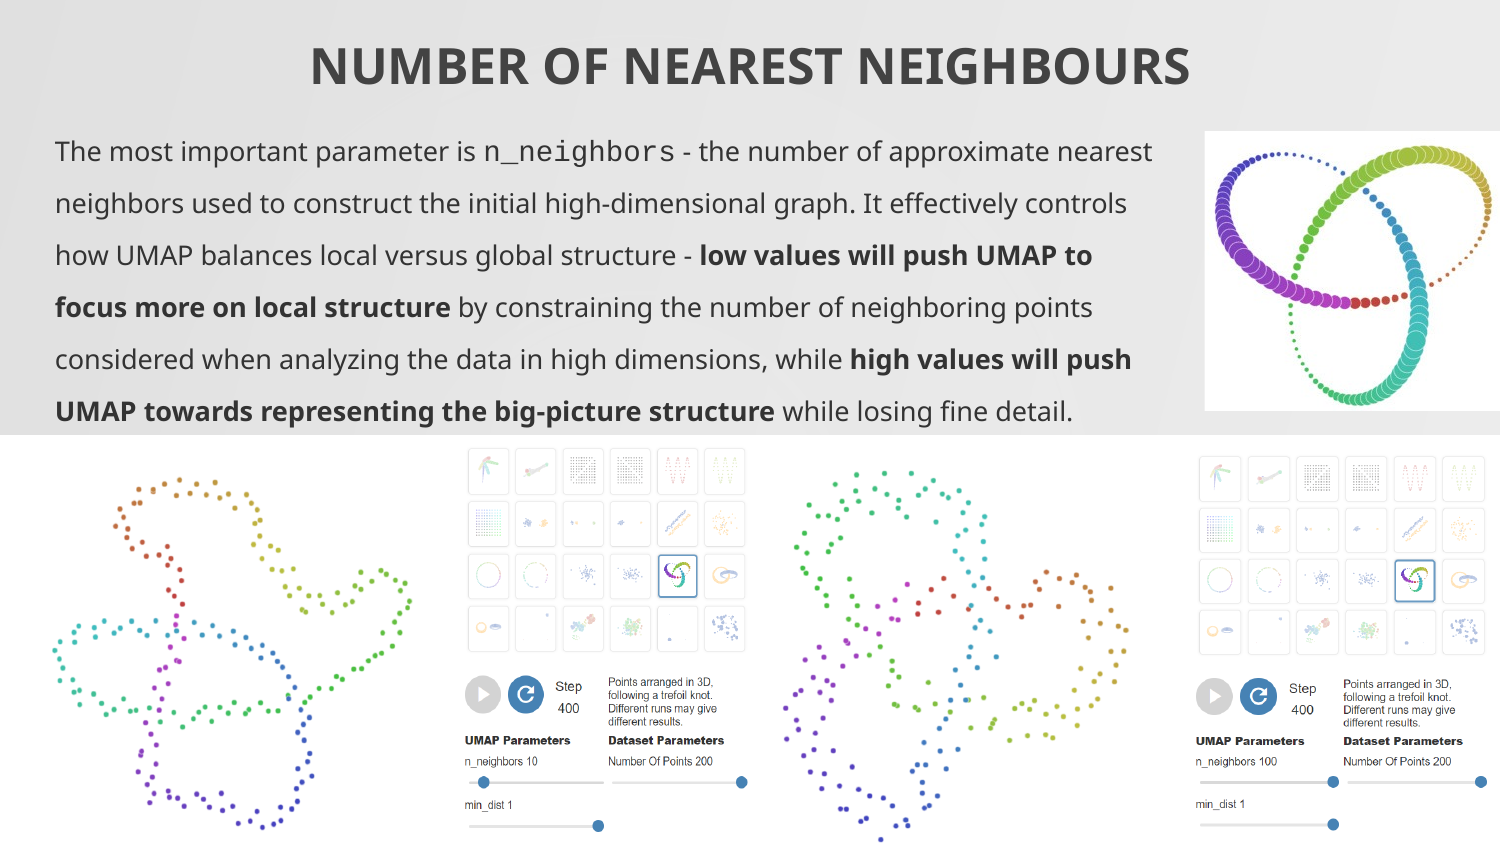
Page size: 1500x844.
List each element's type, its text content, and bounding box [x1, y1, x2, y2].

text_box The most important parameter is n_neighbors - the number of approximate nearest neighbors used to construct the initial high-dimensional graph. It effectively controls how UMAP balances local versus global structure - low values will push UMAP to focus more on local structure by constraining the number of neighboring points considered when analyzing the data in high dimensions, while high values will push UMAP towards representing the big-picture structure while losing fine detail. [40, 96, 1177, 433]
picture [0, 0, 1500, 844]
title NUMBER OF NEAREST NEIGHBOURS [291, 19, 1209, 175]
